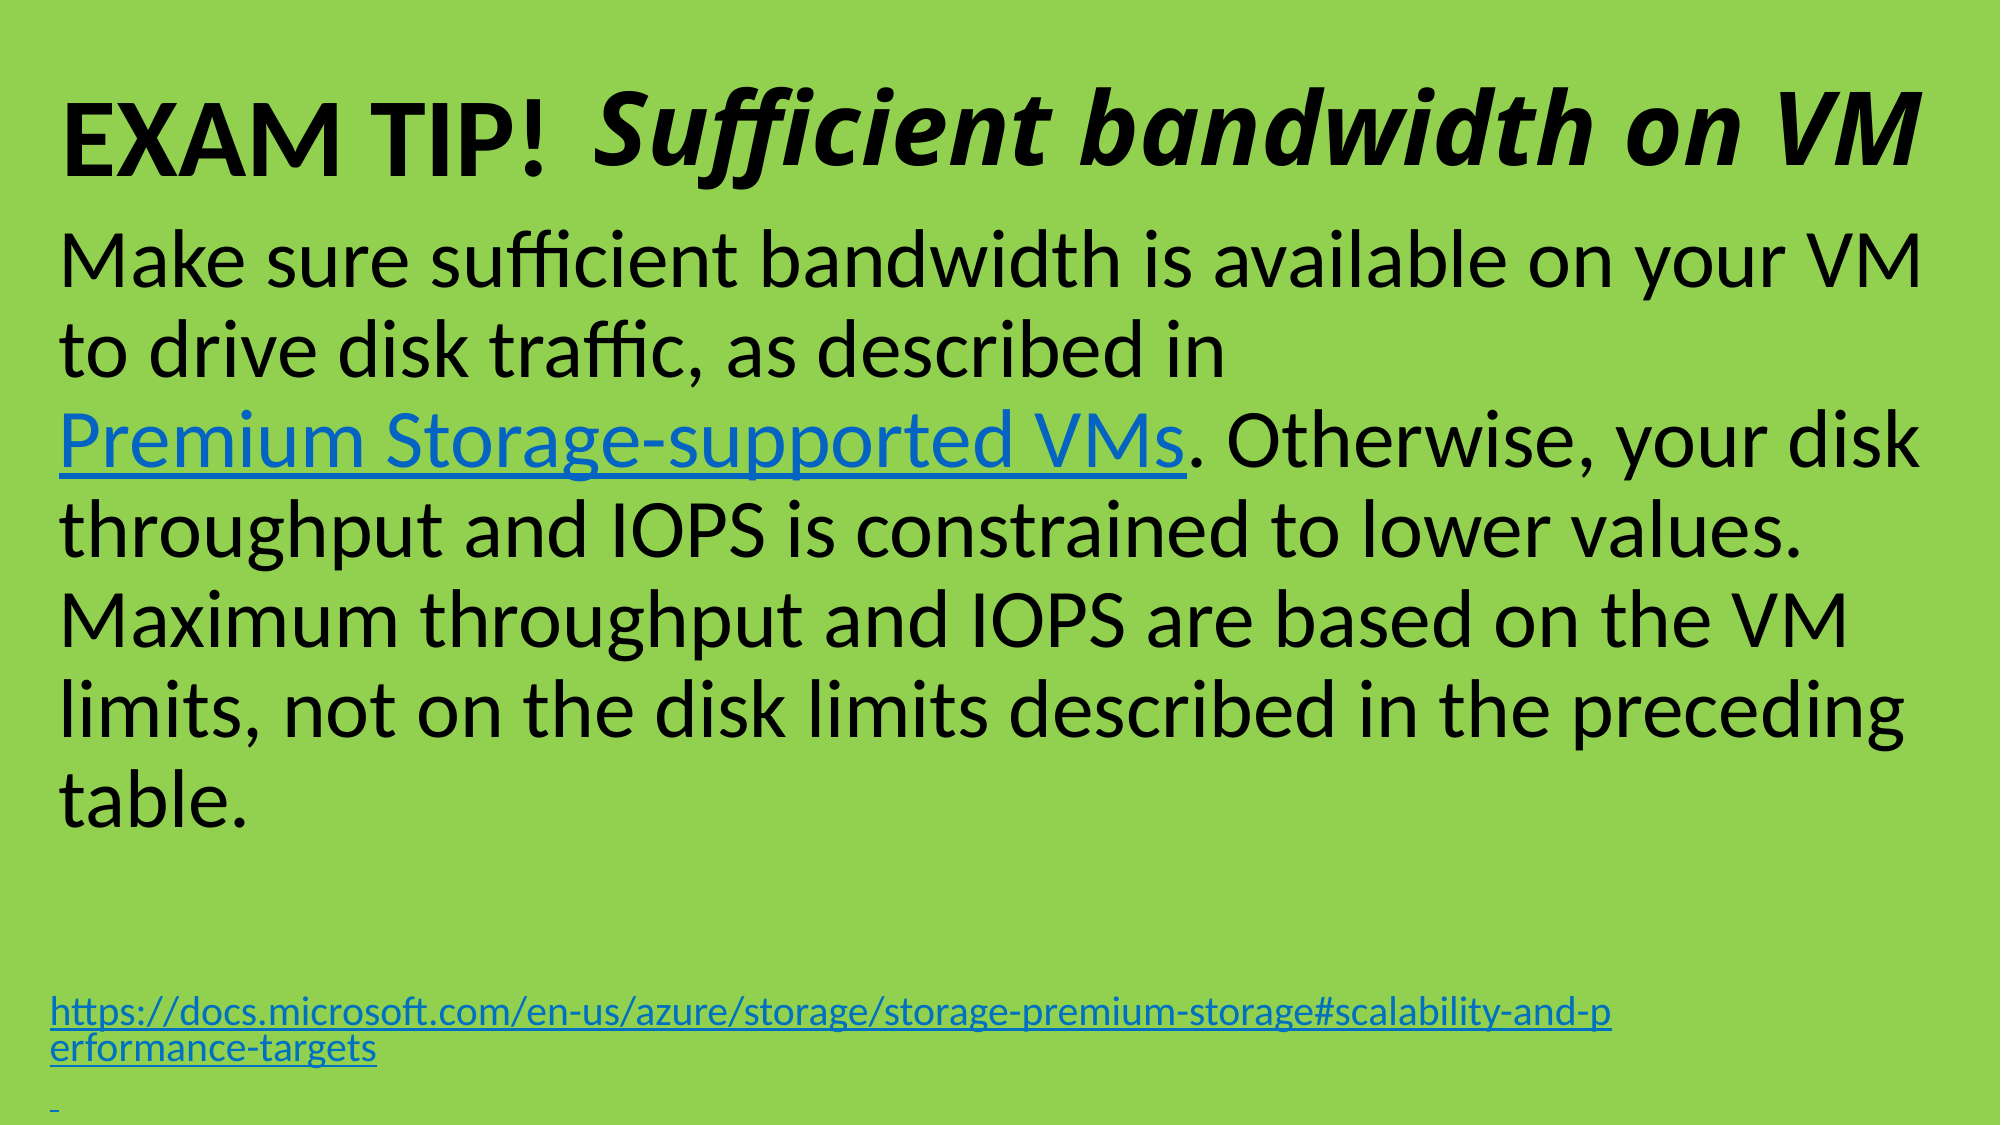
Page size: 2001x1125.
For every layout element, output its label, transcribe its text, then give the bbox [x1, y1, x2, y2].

list https://docs.microsoft.com/en-us/azure/storage/storage-premium-storage#scalability-and-performance-targets [34, 982, 1640, 1118]
list Make sure sufficient bandwidth is available on your VM to drive disk traffic, as described in Premium Storage-supported VMs. Otherwise, your disk throughput and IOPS is constrained to lower values. Maximum throughput and IOPS are based on the VM limits, not on the disk limits described in the preceding table. [43, 208, 1956, 970]
title Sufficient bandwidth on VM [578, 57, 1940, 208]
